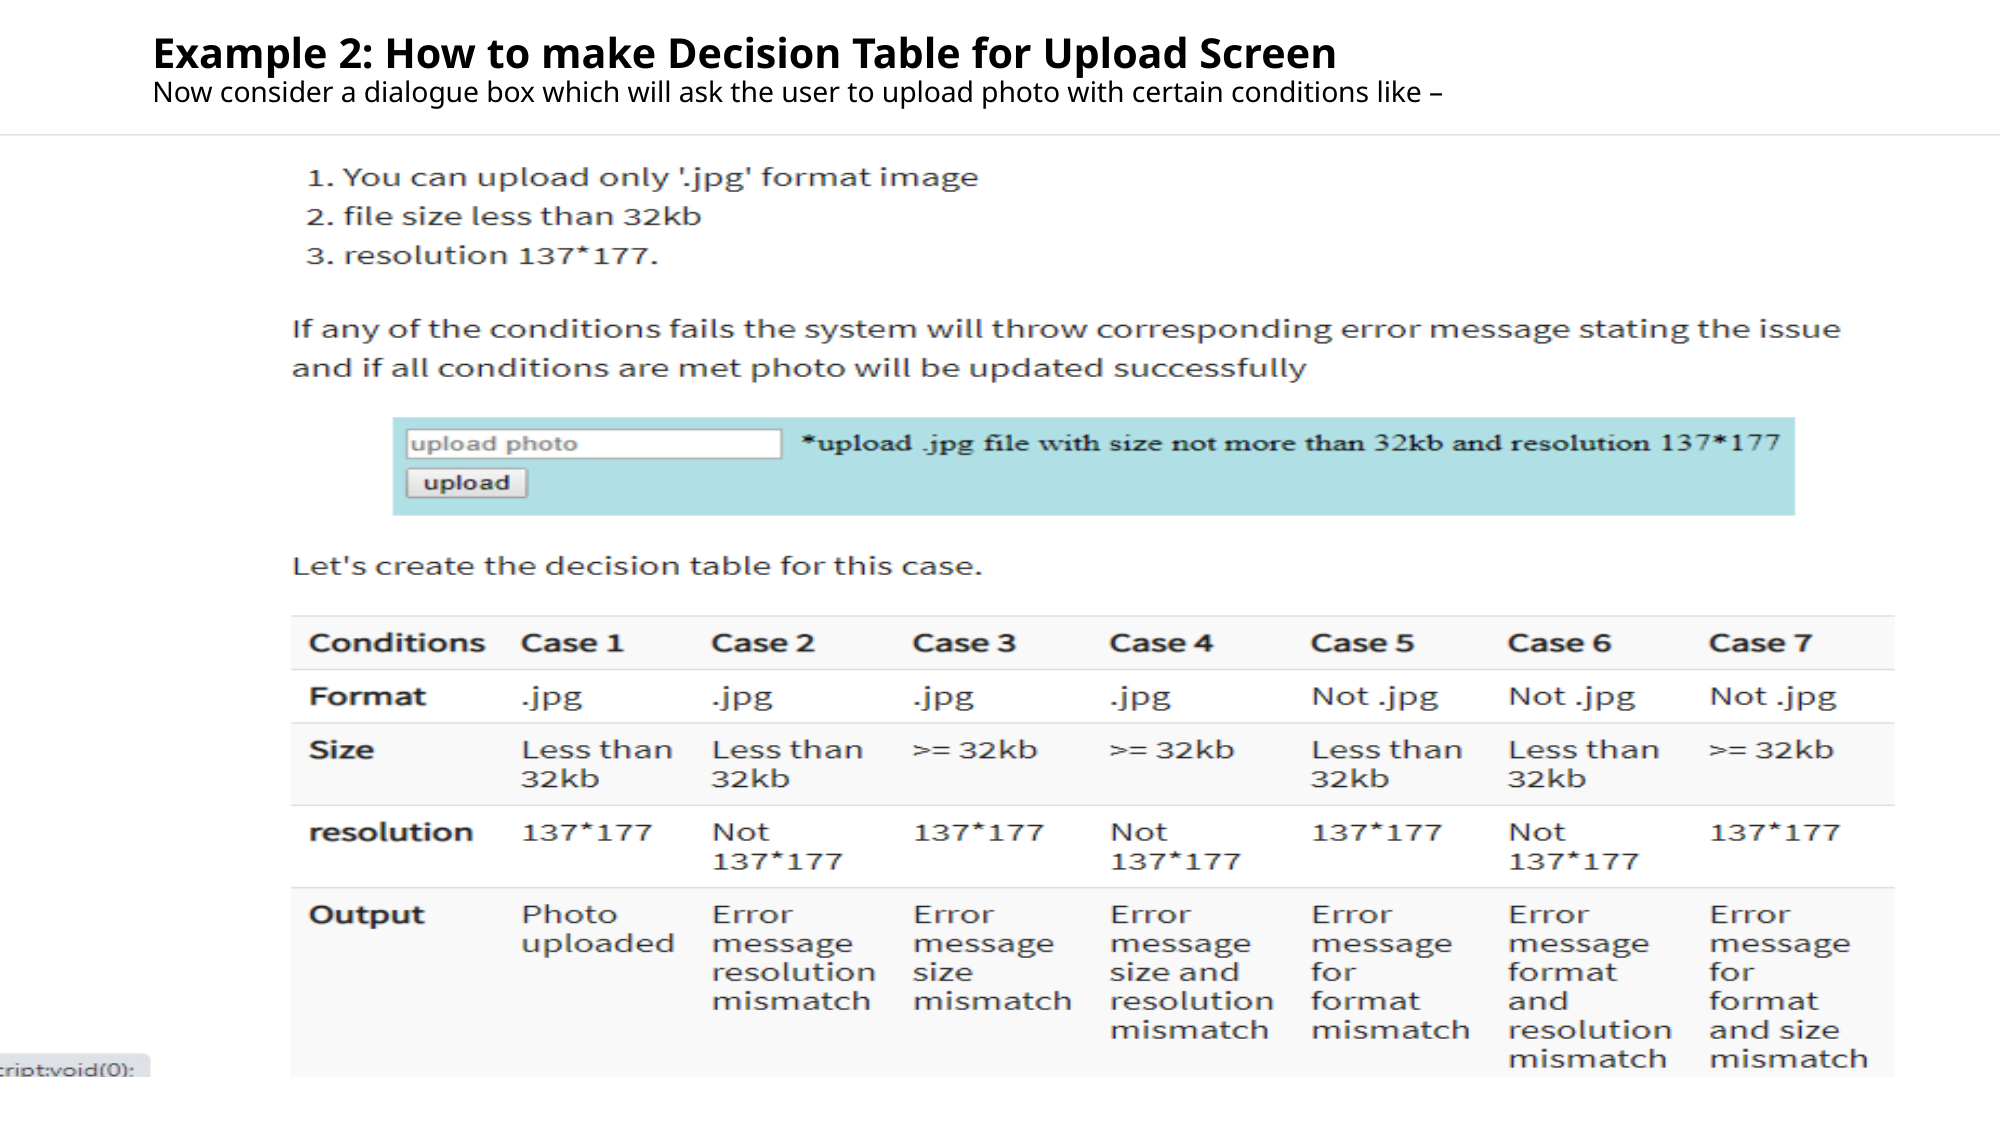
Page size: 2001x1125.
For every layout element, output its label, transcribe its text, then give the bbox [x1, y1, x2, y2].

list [0, 134, 2000, 1077]
title Example 2: How to make Decision Table for Upload Screen Now consider a dialogue box which will ask the user to upload photo with certain conditions like – [137, 24, 1863, 117]
